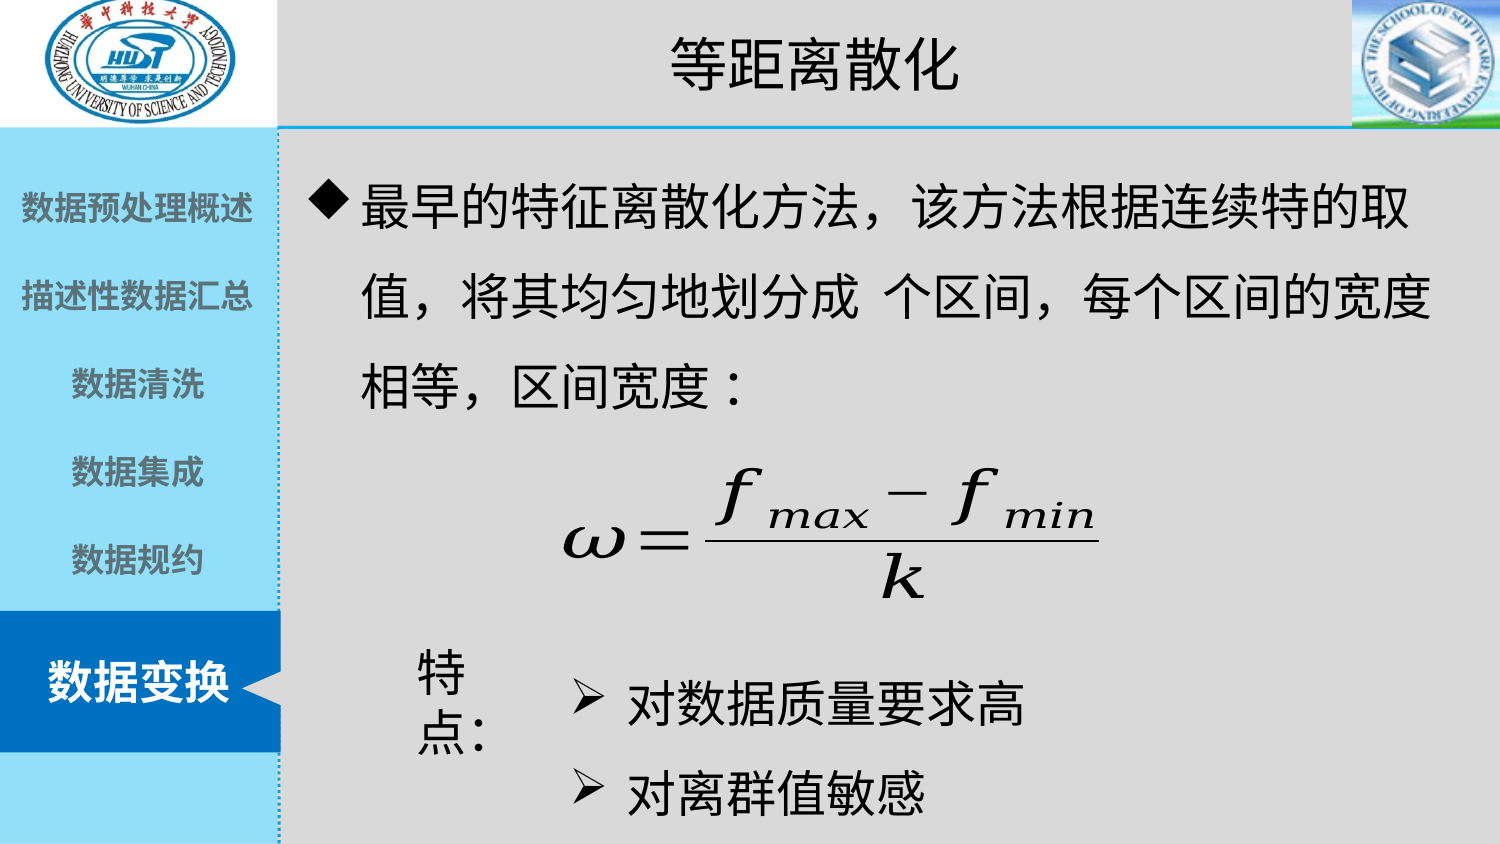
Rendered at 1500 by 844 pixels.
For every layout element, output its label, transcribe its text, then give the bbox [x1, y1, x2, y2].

text_box 对数据质量要求高 对离群值敏感 [555, 635, 1075, 830]
text_box 特点： [401, 634, 573, 770]
picture [1353, 0, 1500, 127]
picture [38, 0, 242, 127]
text_box 等距离散化 [277, 0, 1353, 127]
